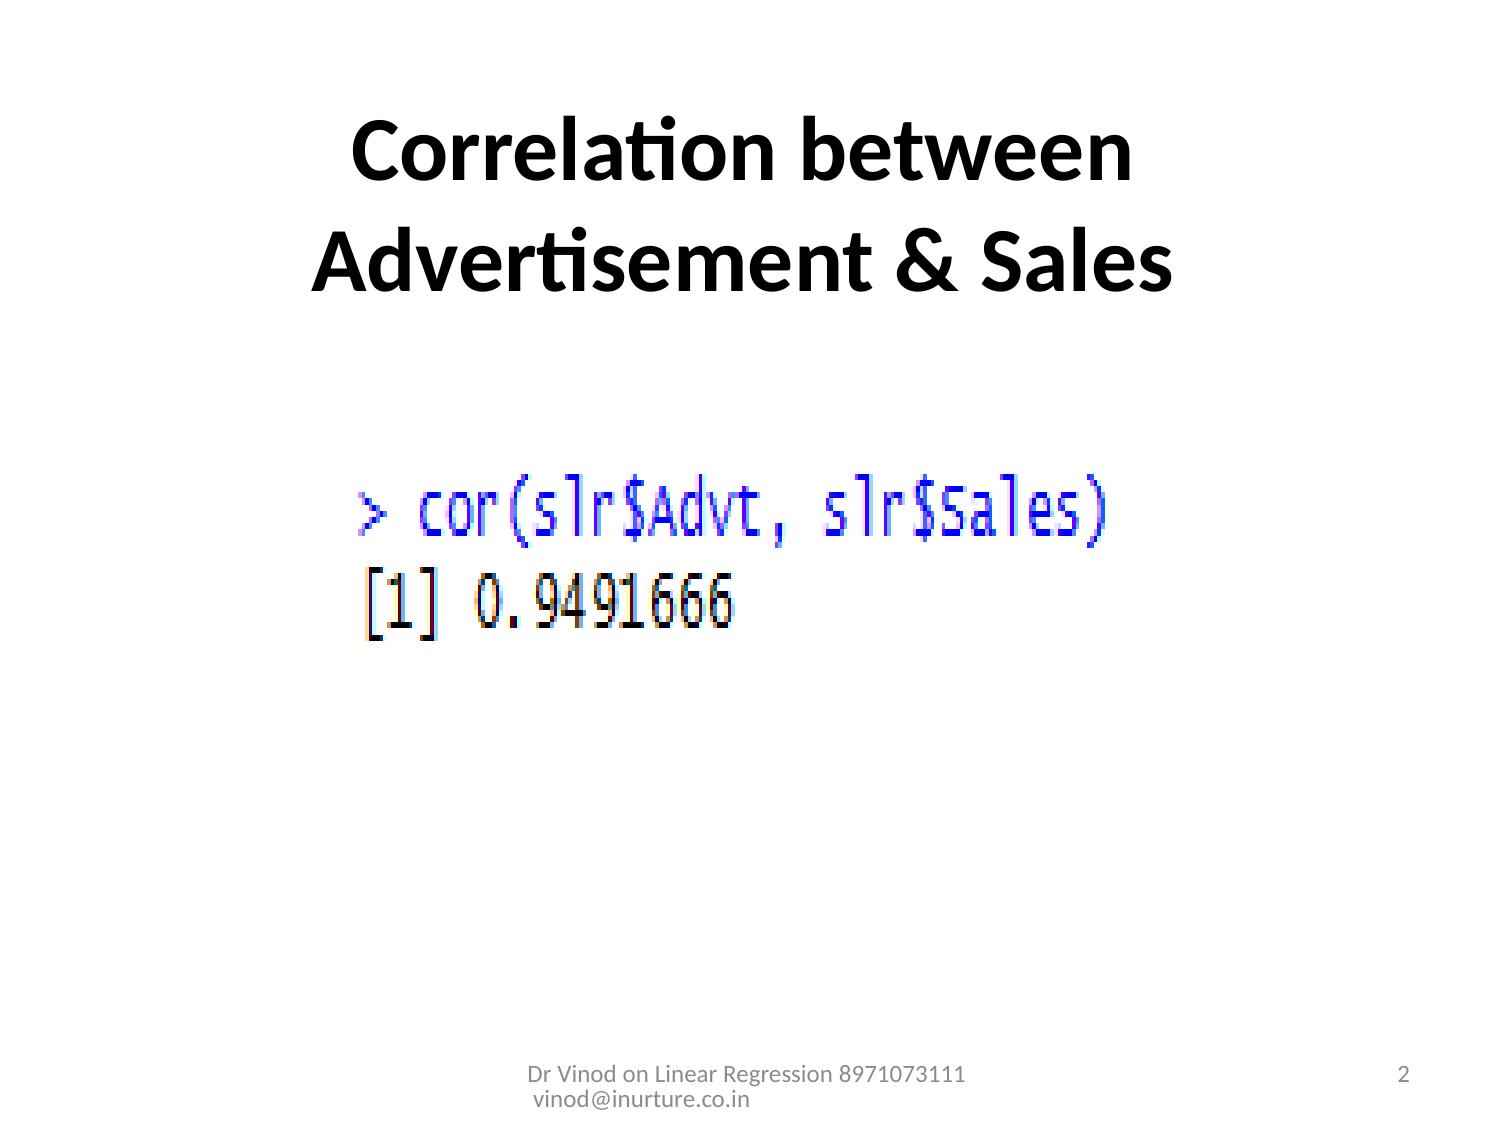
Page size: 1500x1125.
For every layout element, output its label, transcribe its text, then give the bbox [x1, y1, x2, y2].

picture [351, 468, 1114, 645]
slide_number 2 [1074, 1042, 1425, 1103]
title Correlation between Advertisement & Sales [105, 58, 1381, 340]
footer Dr Vinod on Linear Regression 8971073111 vinod@inurture.co.in [512, 1042, 988, 1103]
